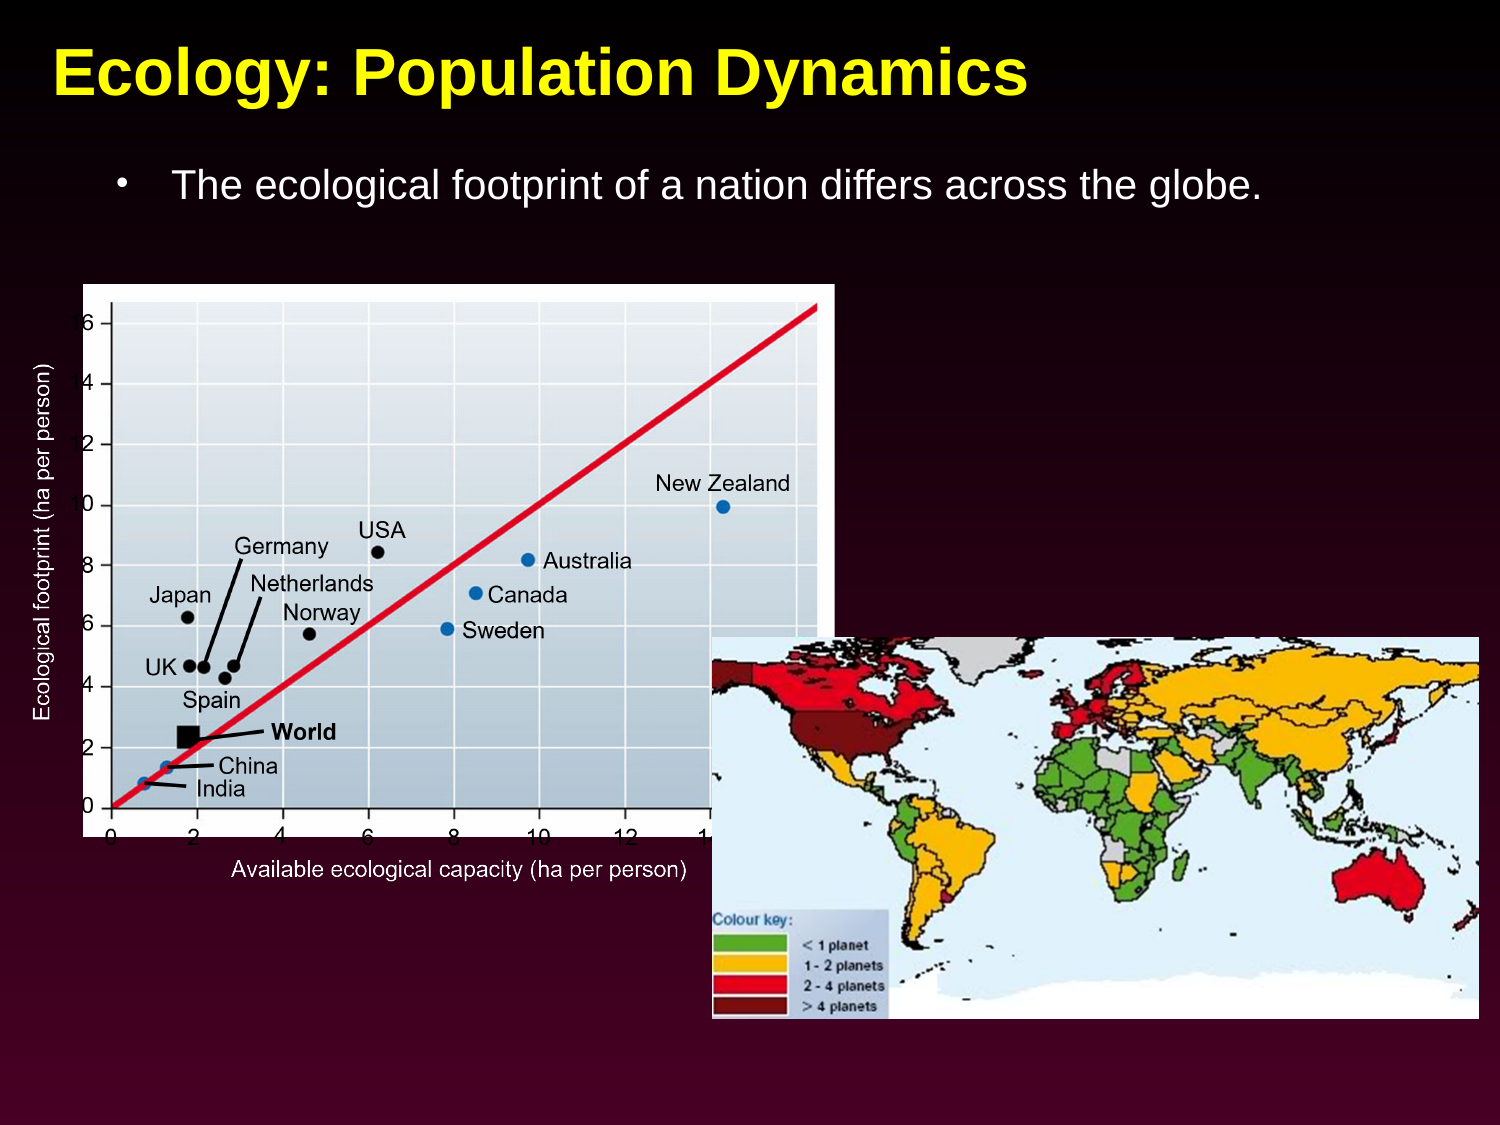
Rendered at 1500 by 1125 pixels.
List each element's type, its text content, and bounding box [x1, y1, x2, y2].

picture [20, 284, 1479, 1019]
title Ecology: Population Dynamics [37, 24, 1463, 113]
list The ecological footprint of a nation differs across the globe. [24, 149, 1450, 635]
